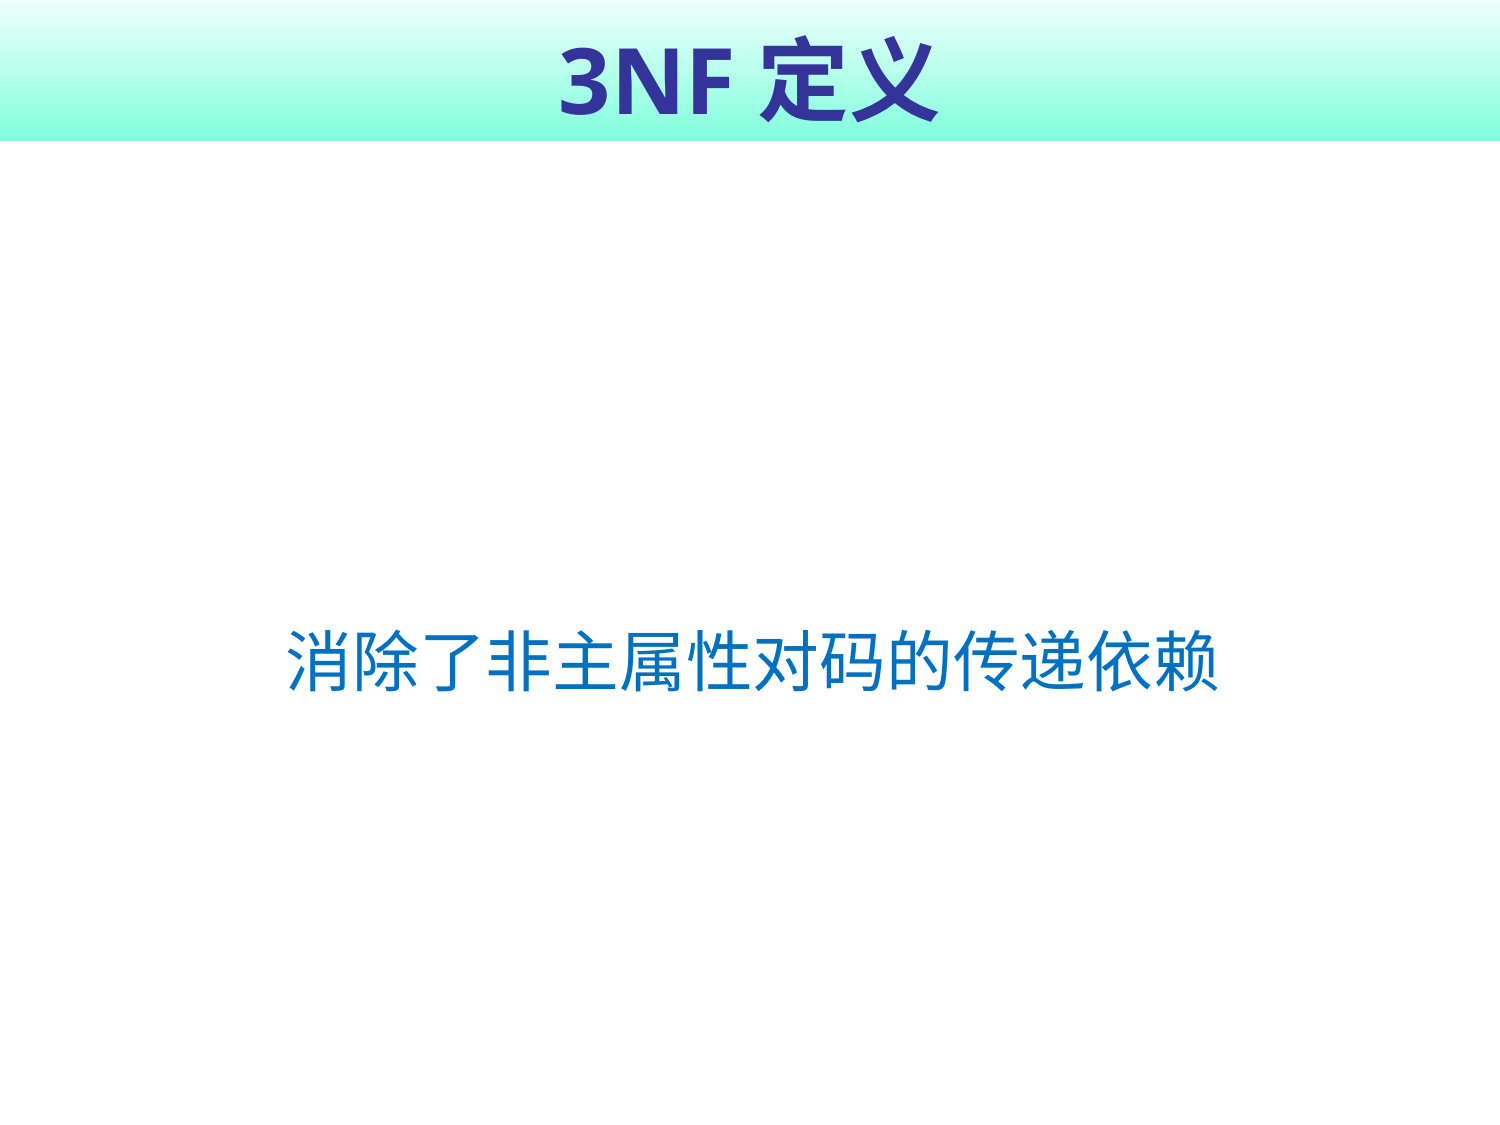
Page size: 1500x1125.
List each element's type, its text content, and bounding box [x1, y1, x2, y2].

title 3NF定义 [0, 0, 1500, 141]
